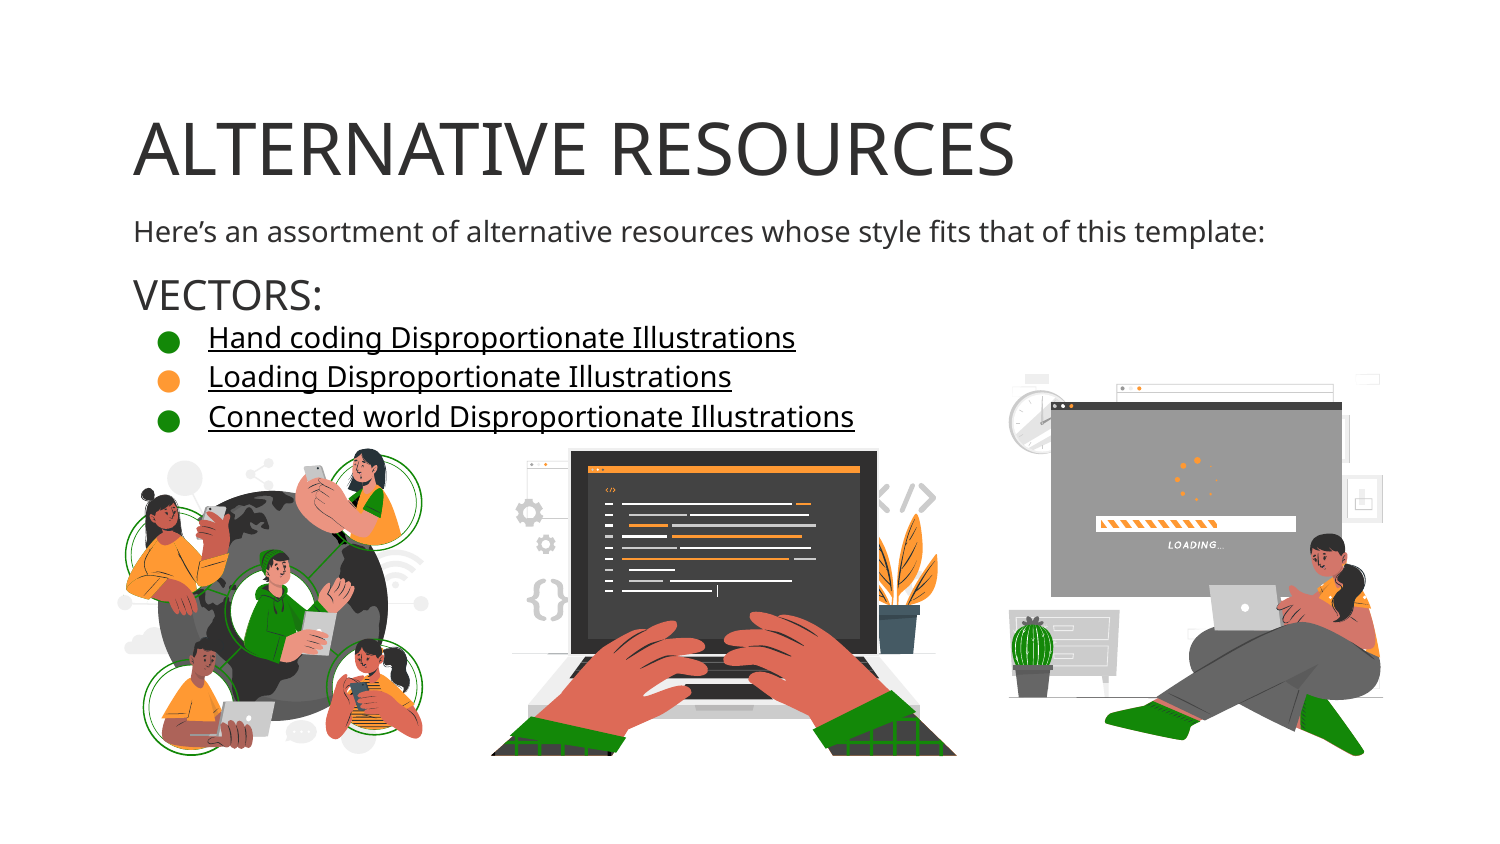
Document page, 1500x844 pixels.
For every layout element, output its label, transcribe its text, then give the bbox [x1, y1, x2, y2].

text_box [1008, 373, 1385, 757]
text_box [490, 448, 957, 757]
title ALTERNATIVE RESOURCES [118, 87, 1382, 182]
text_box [117, 448, 429, 757]
list Here’s an assortment of alternative resources whose style fits that of this template: VECTORS: Hand coding Disproportionate Illustrations Loading Disproportionate Illustrations Connected world Disproportionate Illustrations [118, 198, 1382, 432]
